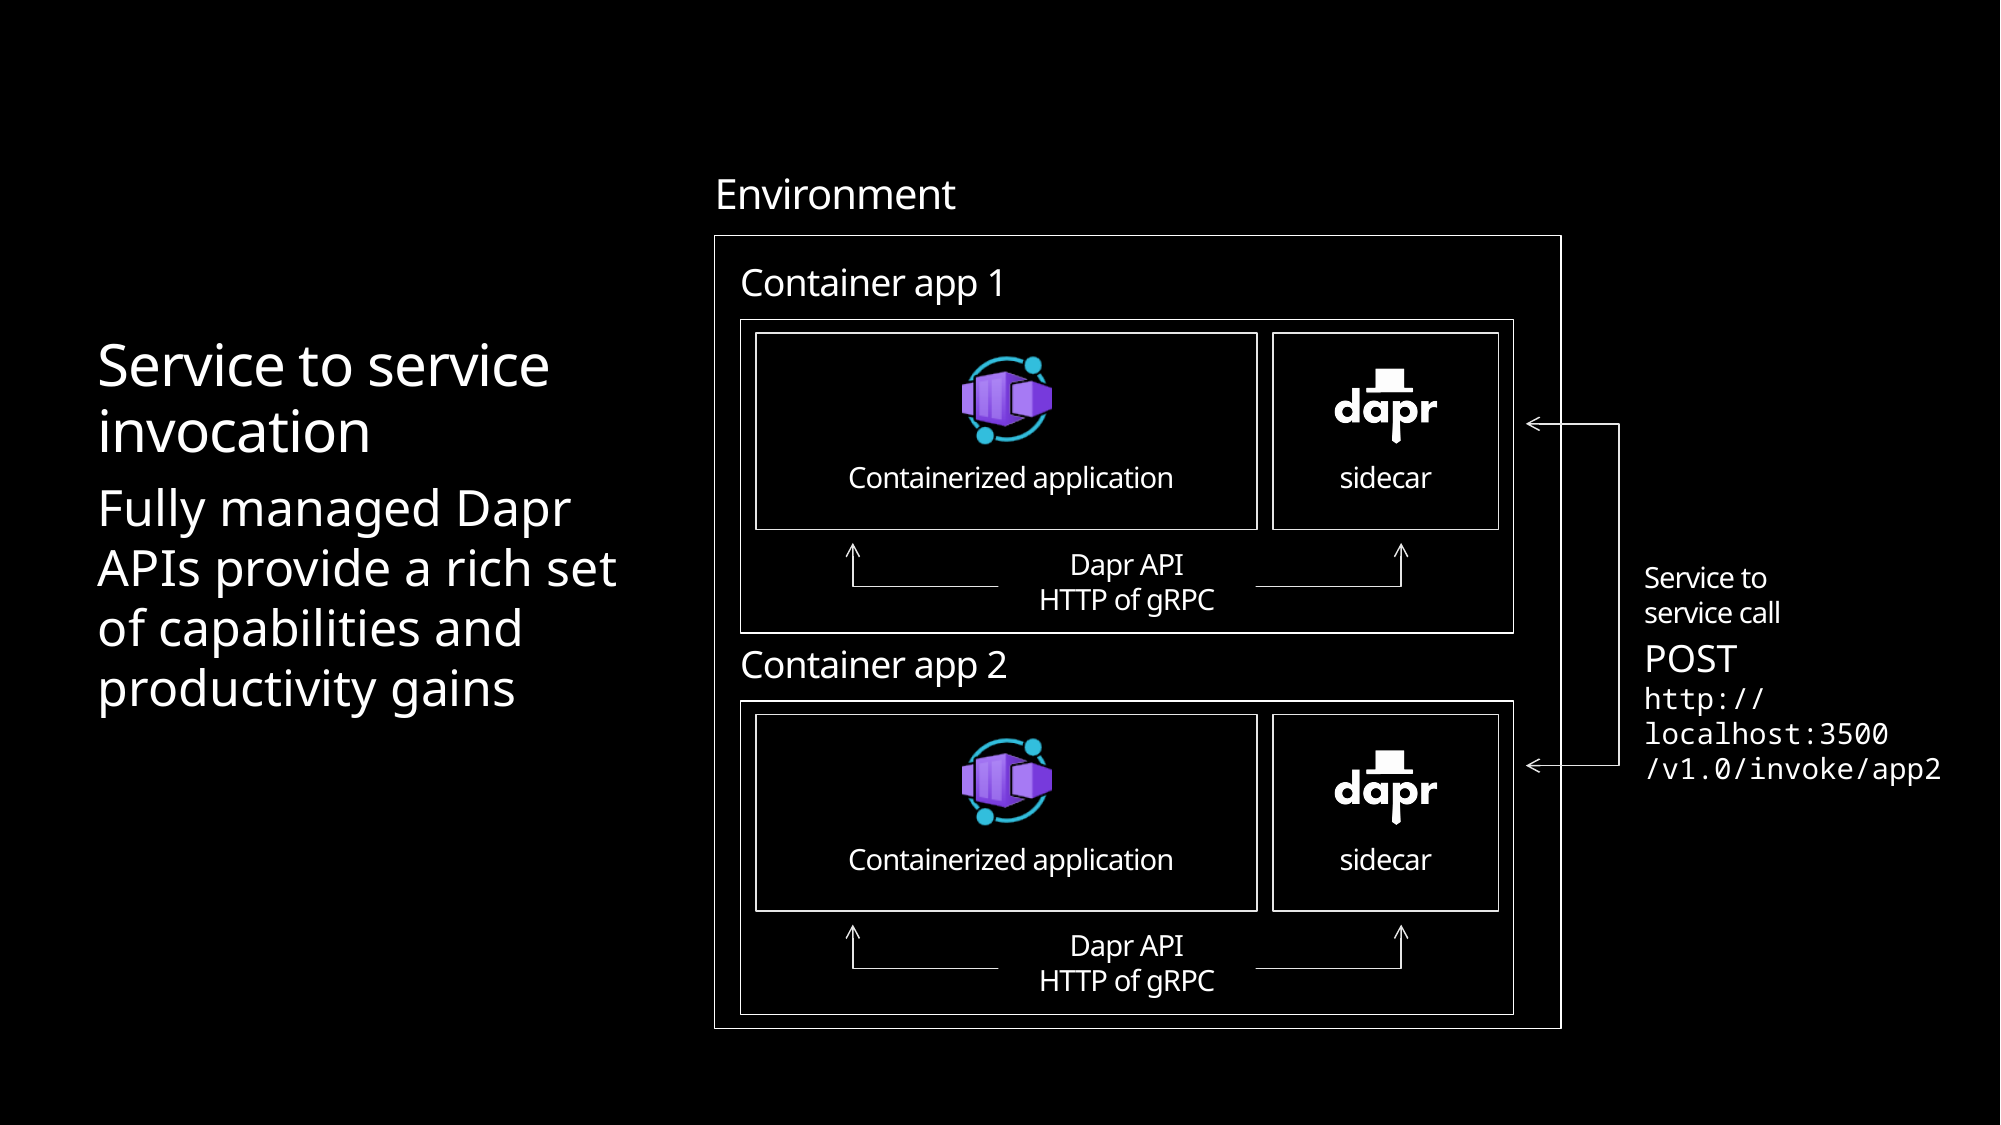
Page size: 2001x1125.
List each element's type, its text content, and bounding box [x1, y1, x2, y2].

text_box [755, 714, 1258, 912]
text_box sidecar [1311, 841, 1461, 877]
title Service to service invocation [97, 333, 714, 521]
text_box Environment [714, 167, 1879, 218]
text_box Container app 2 [740, 640, 1526, 686]
text_box Containerized application [814, 841, 1208, 877]
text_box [739, 258, 1562, 634]
text_box Dapr API HTTP of gRPC [998, 927, 1256, 998]
text_box [714, 235, 1562, 1029]
text_box [740, 700, 1514, 1015]
text_box [1525, 423, 1620, 773]
text_box POST http://localhost:3500 /v1.0/invoke/app2 [1644, 635, 2000, 786]
text_box Fully managed Dapr APIs provide a rich set of capabilities and productivity gains [97, 476, 641, 717]
picture [1330, 744, 1441, 831]
text_box [1272, 714, 1499, 912]
picture [961, 737, 1052, 828]
text_box Service to service call [1644, 559, 1793, 630]
